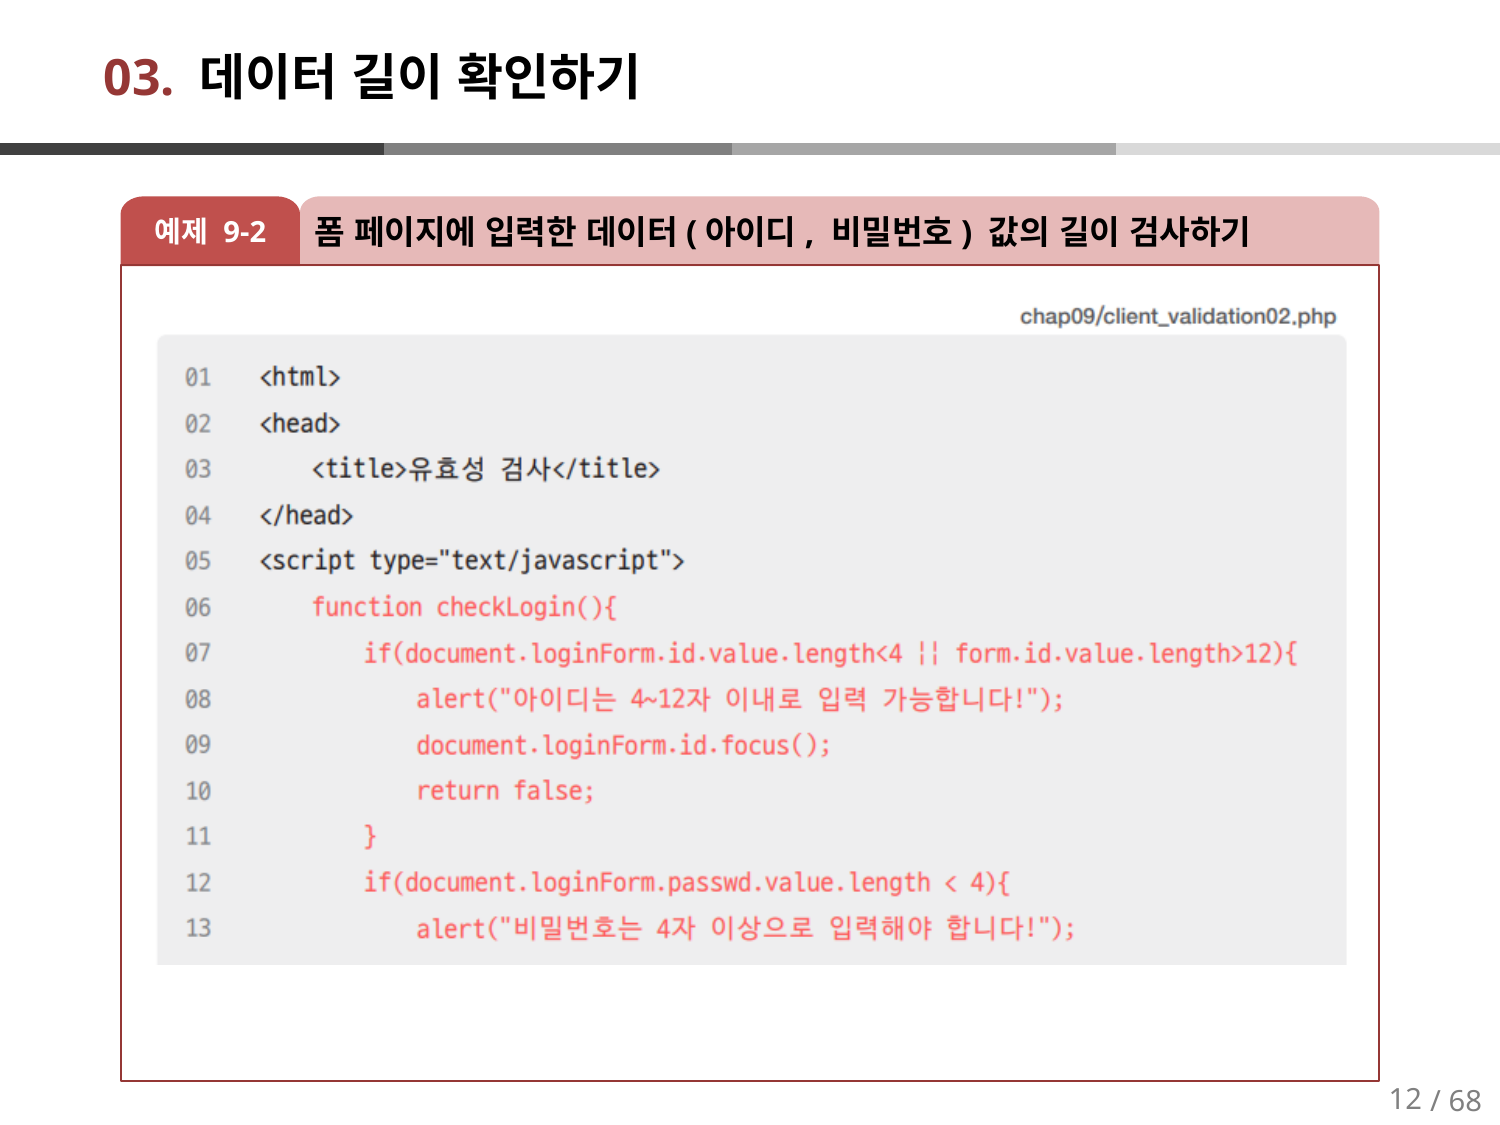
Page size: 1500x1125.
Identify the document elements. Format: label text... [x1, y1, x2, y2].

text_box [120, 196, 1380, 1081]
picture [147, 299, 1350, 965]
title 03. 데이터 길이 확인하기 [88, 30, 1211, 121]
